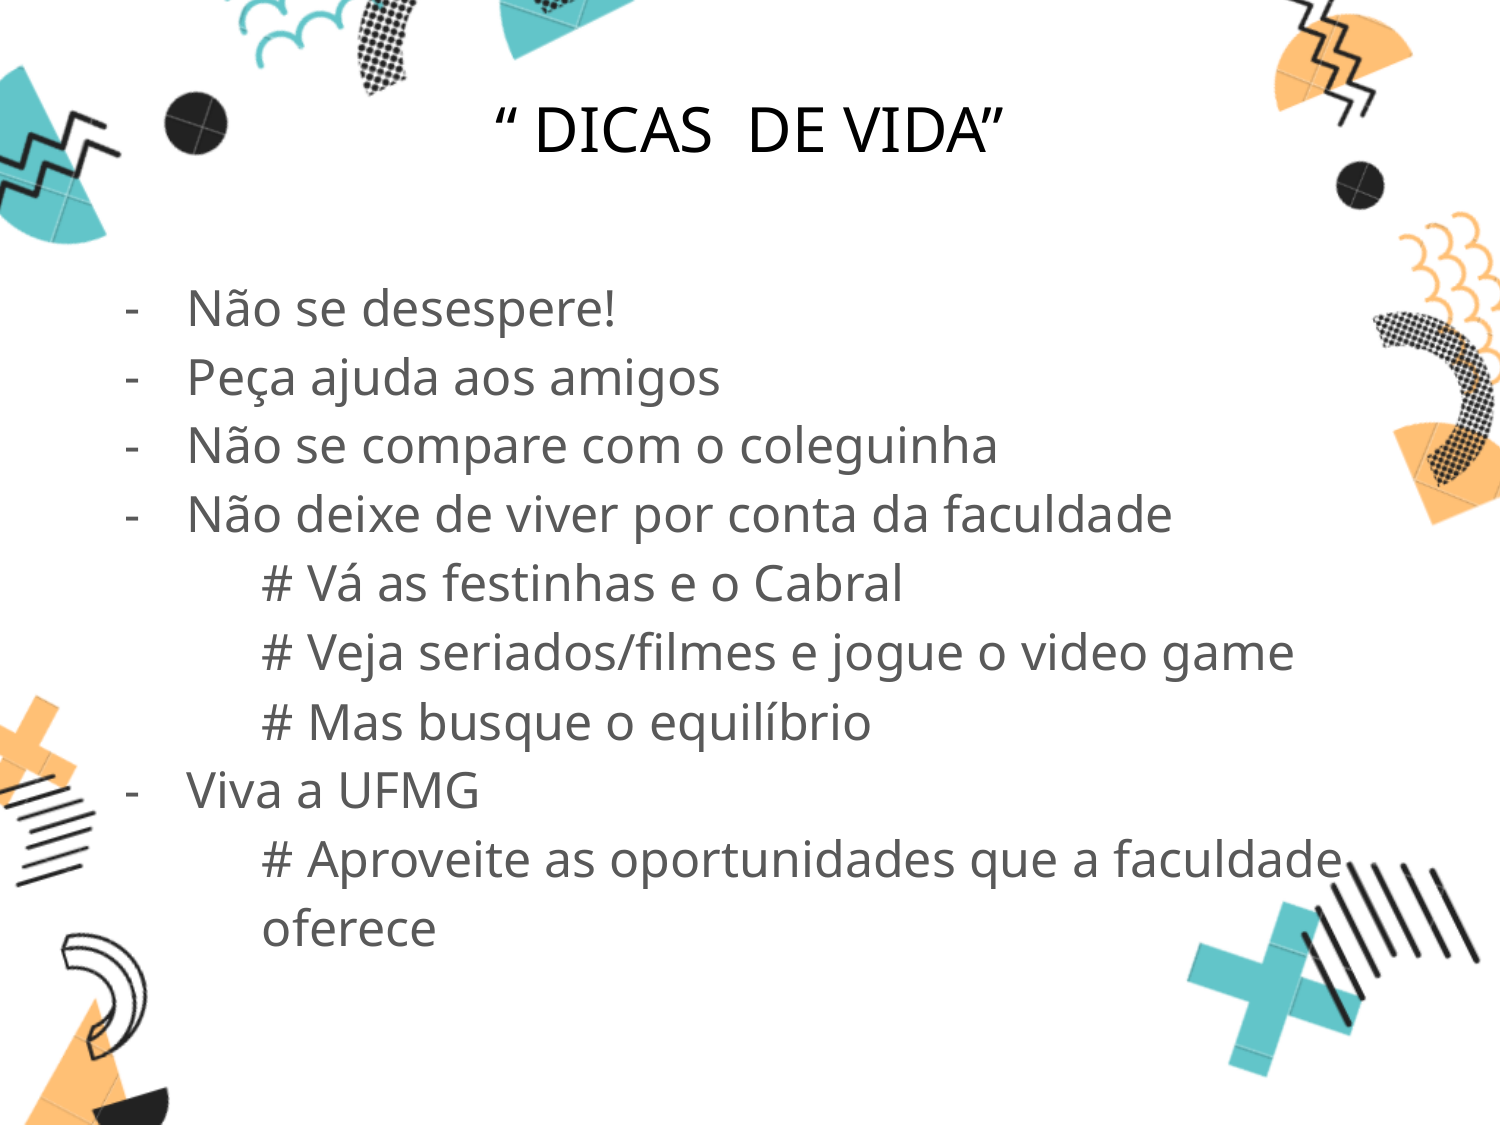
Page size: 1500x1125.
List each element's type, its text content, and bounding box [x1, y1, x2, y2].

picture [0, 0, 1500, 1125]
list Não se desespere! Peça ajuda aos amigos Não se compare com o coleguinha Não deixe de viver por conta da faculdade # Vá as festinhas e o Cabral # Veja seriados/filmes e jogue o video game # Mas busque o equilíbrio Viva a UFMG # Aproveite as oportunidades que a faculdade oferece [96, 252, 1393, 1082]
title “ DICAS DE VIDA” [51, 74, 1449, 245]
